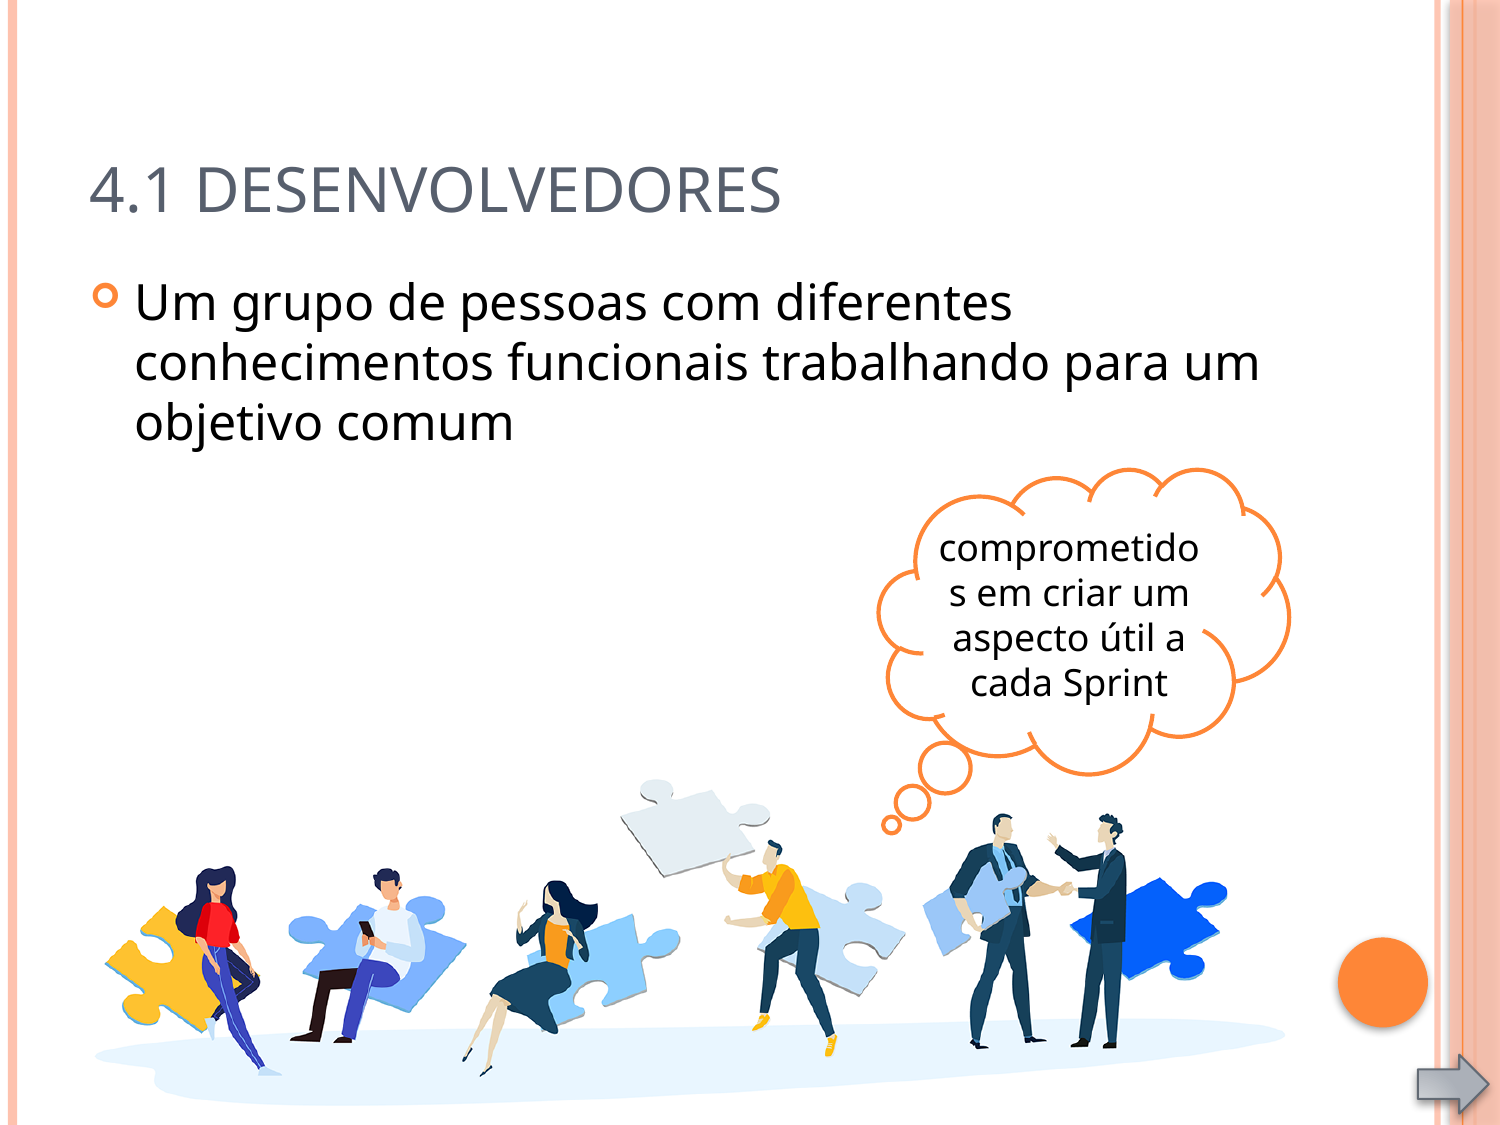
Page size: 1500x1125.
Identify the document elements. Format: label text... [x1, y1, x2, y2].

text_box comprometidos em criar um aspecto útil a cada Sprint [876, 467, 1292, 746]
list Um grupo de pessoas com diferentes conhecimentos funcionais trabalhando para um objetivo comum [75, 262, 1300, 746]
text_box [1416, 1053, 1490, 1115]
picture [34, 749, 1326, 1125]
title 4.1 Desenvolvedores [75, 45, 1300, 233]
